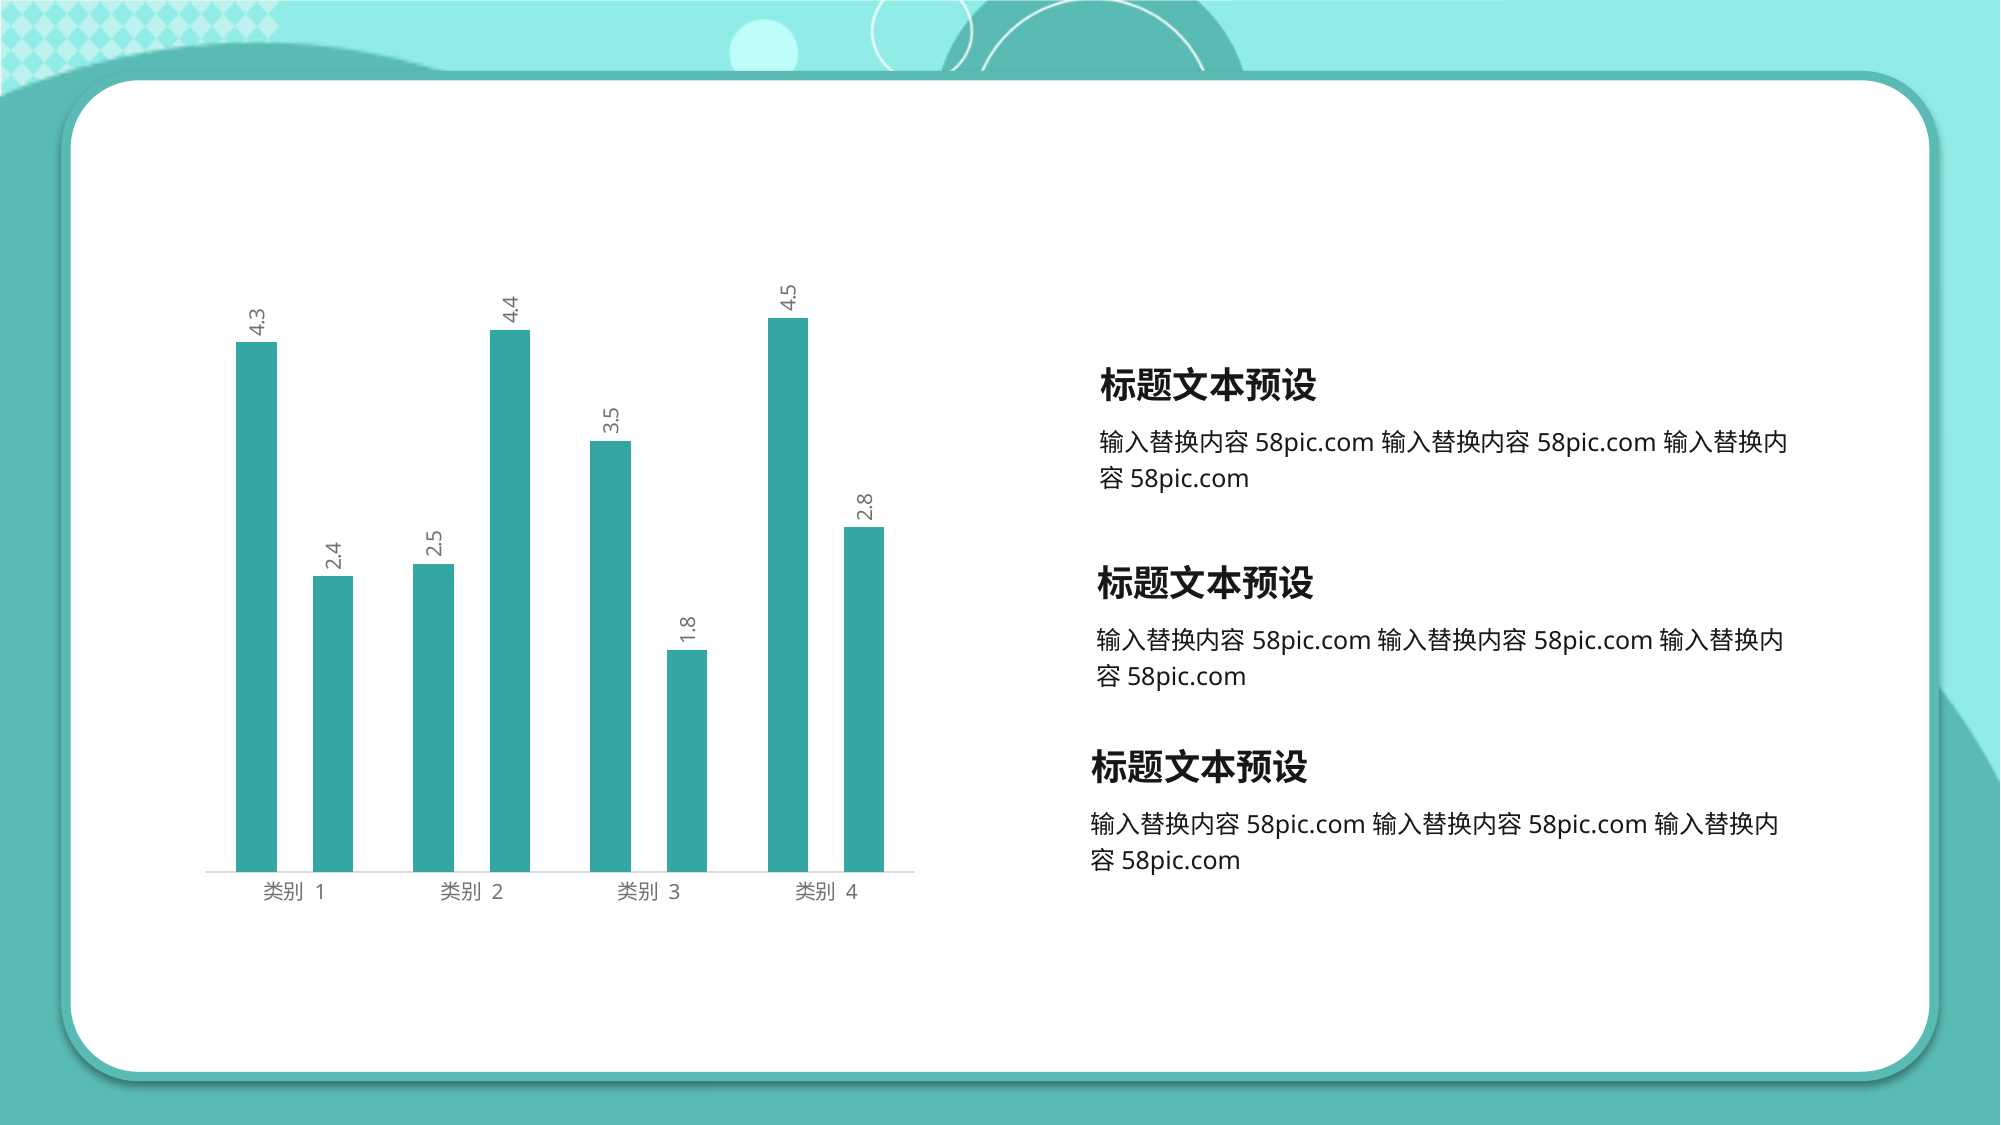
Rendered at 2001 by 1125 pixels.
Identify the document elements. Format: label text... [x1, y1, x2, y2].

text_box 输入替换内容58pic.com输入替换内容58pic.com输入替换内容58pic.com [1084, 413, 1810, 506]
text_box 标题文本预设 [1085, 354, 1451, 413]
text_box 标题文本预设 [1076, 736, 1443, 795]
text_box 输入替换内容58pic.com输入替换内容58pic.com输入替换内容58pic.com [1075, 795, 1801, 889]
picture [0, 1, 2000, 1125]
chart [191, 242, 930, 920]
text_box 输入替换内容58pic.com输入替换内容58pic.com输入替换内容58pic.com [1081, 611, 1806, 704]
text_box 标题文本预设 [1082, 552, 1448, 611]
